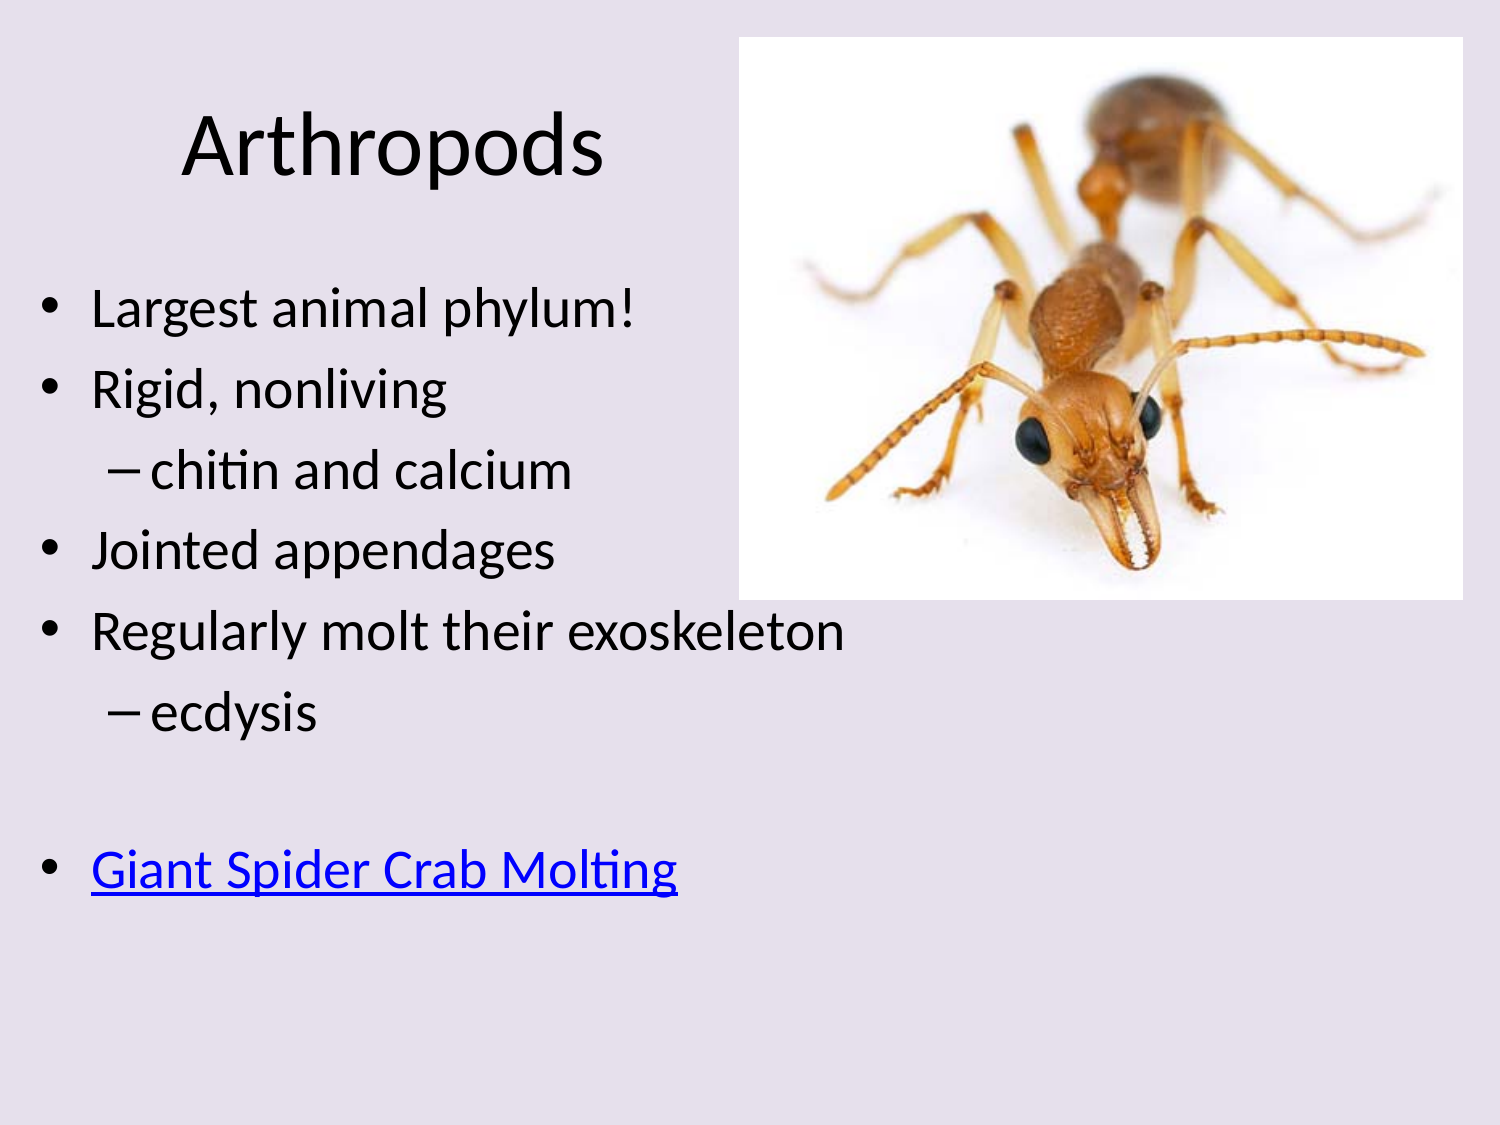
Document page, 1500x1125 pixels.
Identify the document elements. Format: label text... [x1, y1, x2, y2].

title Arthropods [75, 45, 713, 233]
list Largest animal phylum! Rigid, nonliving exoskeleton chitin and calcium carbonate Jointed appendages Regularly molt their exoskeleton ecdysis Giant Spider Crab Molting [24, 262, 1375, 1005]
picture [738, 37, 1463, 601]
